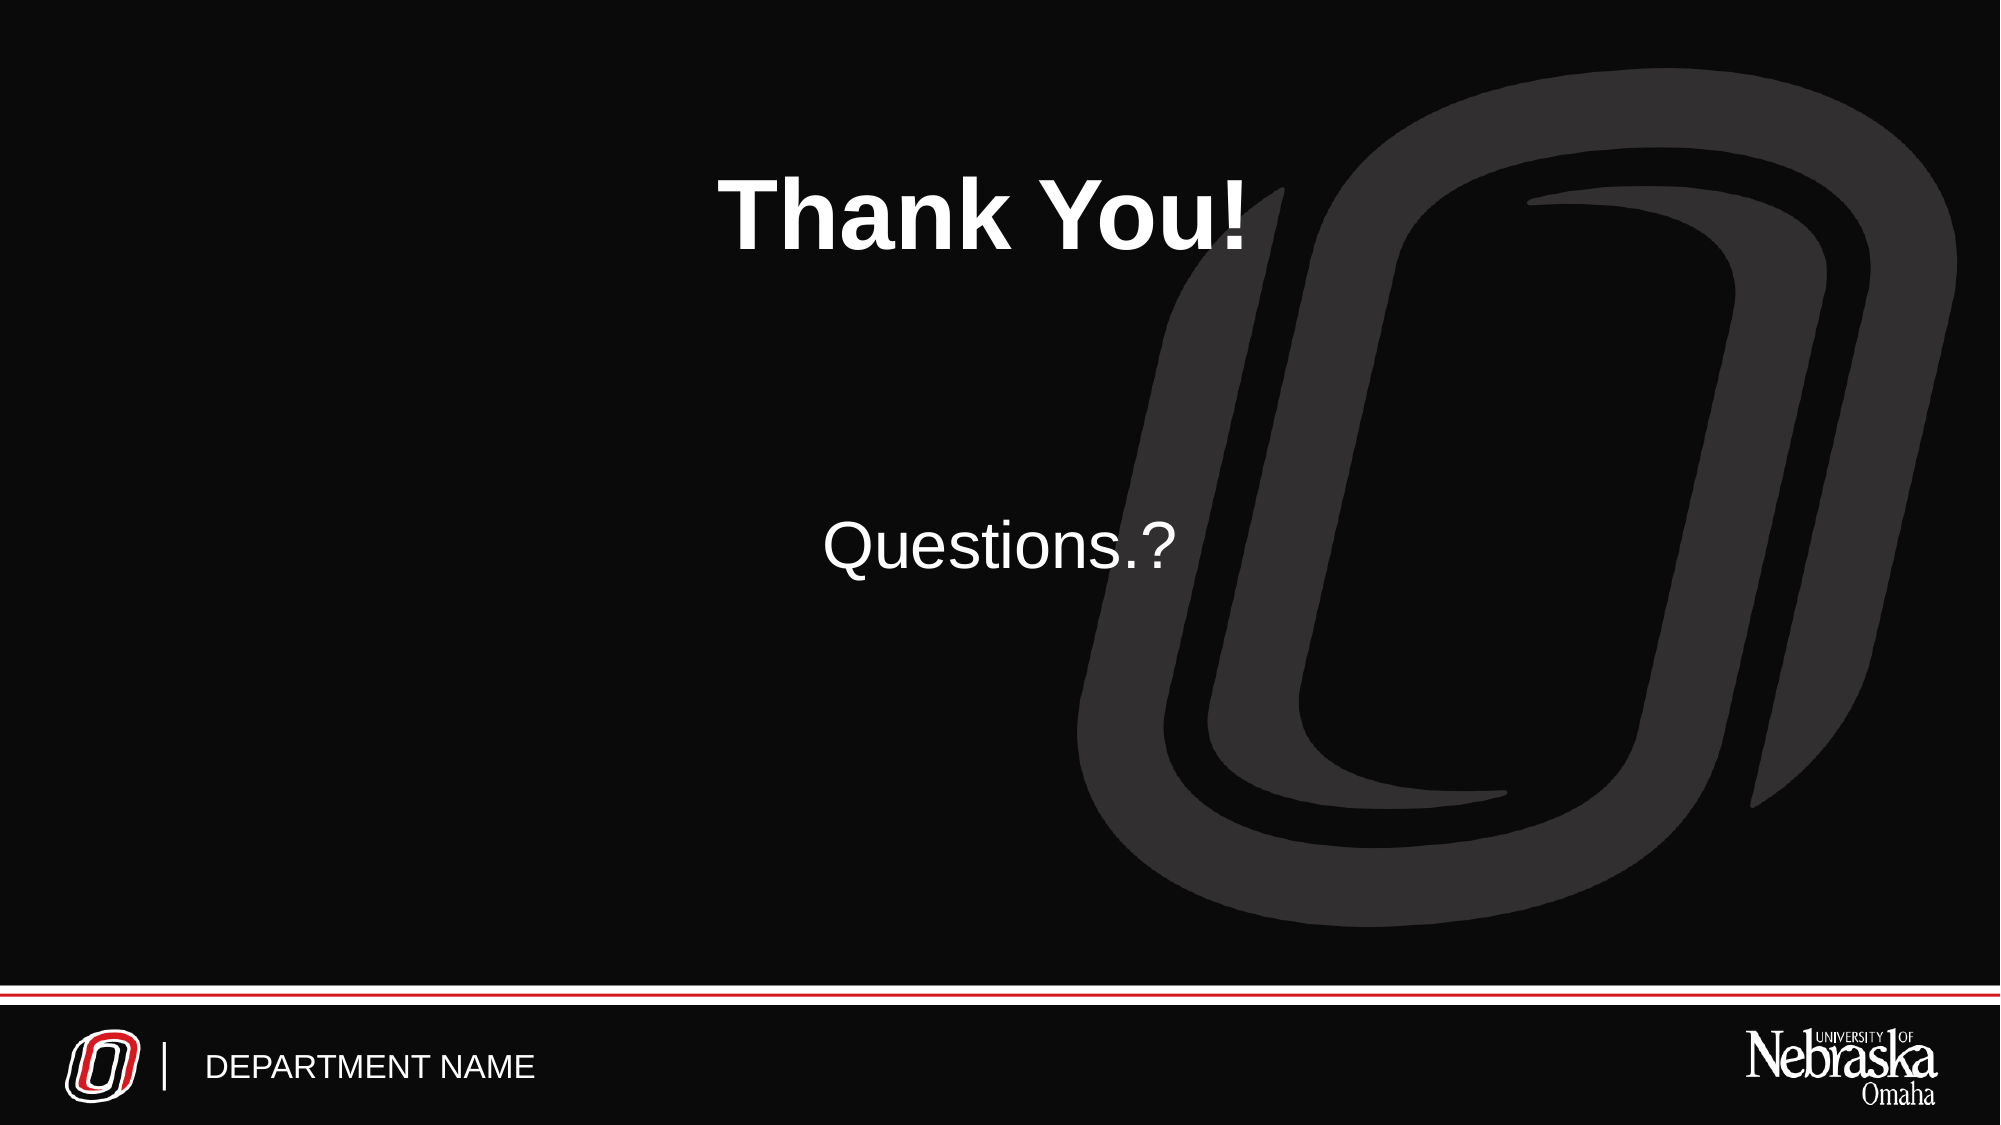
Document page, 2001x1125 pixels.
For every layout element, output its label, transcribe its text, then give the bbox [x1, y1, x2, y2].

subtitle Questions.? [249, 334, 1750, 857]
footer DEPARTMENT NAME [189, 1035, 1672, 1096]
title Thank You! [150, 156, 1821, 270]
